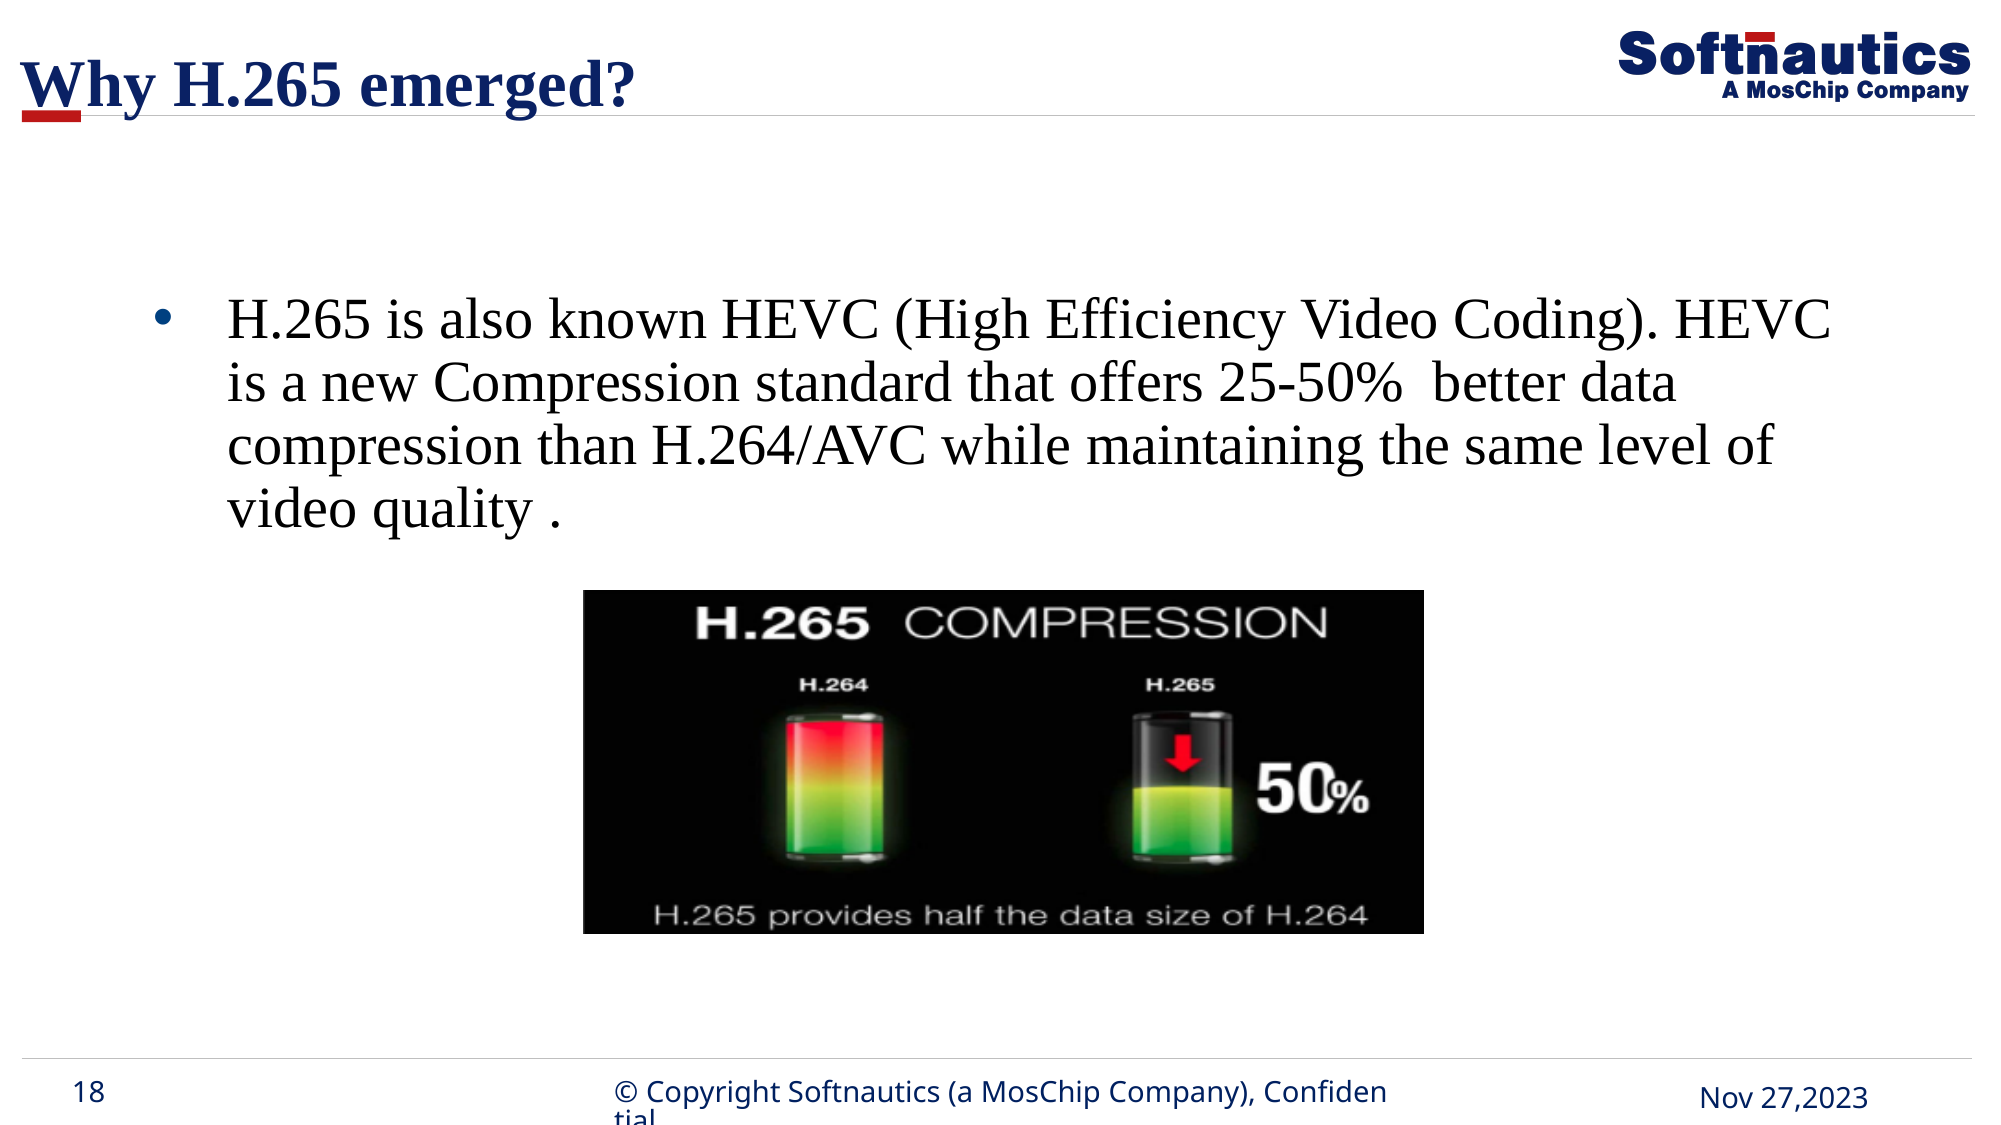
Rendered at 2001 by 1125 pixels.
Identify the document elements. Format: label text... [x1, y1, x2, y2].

footer © Copyright Softnautics (a MosChip Company), Confidential [599, 1063, 1411, 1124]
text_box Nov 27,2023 [1651, 1077, 1917, 1117]
slide_number 18 [4, 1063, 173, 1124]
list H.265 is also known HEVC (High Efficiency Video Coding). HEVC is a new Compression standard that offers 25-50% better data compression than H.264/AVC while maintaining the same level of video quality . [137, 281, 1860, 1022]
title Why H.265 emerged? [4, 9, 2000, 161]
picture [583, 590, 1424, 934]
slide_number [1667, 1063, 2000, 1125]
